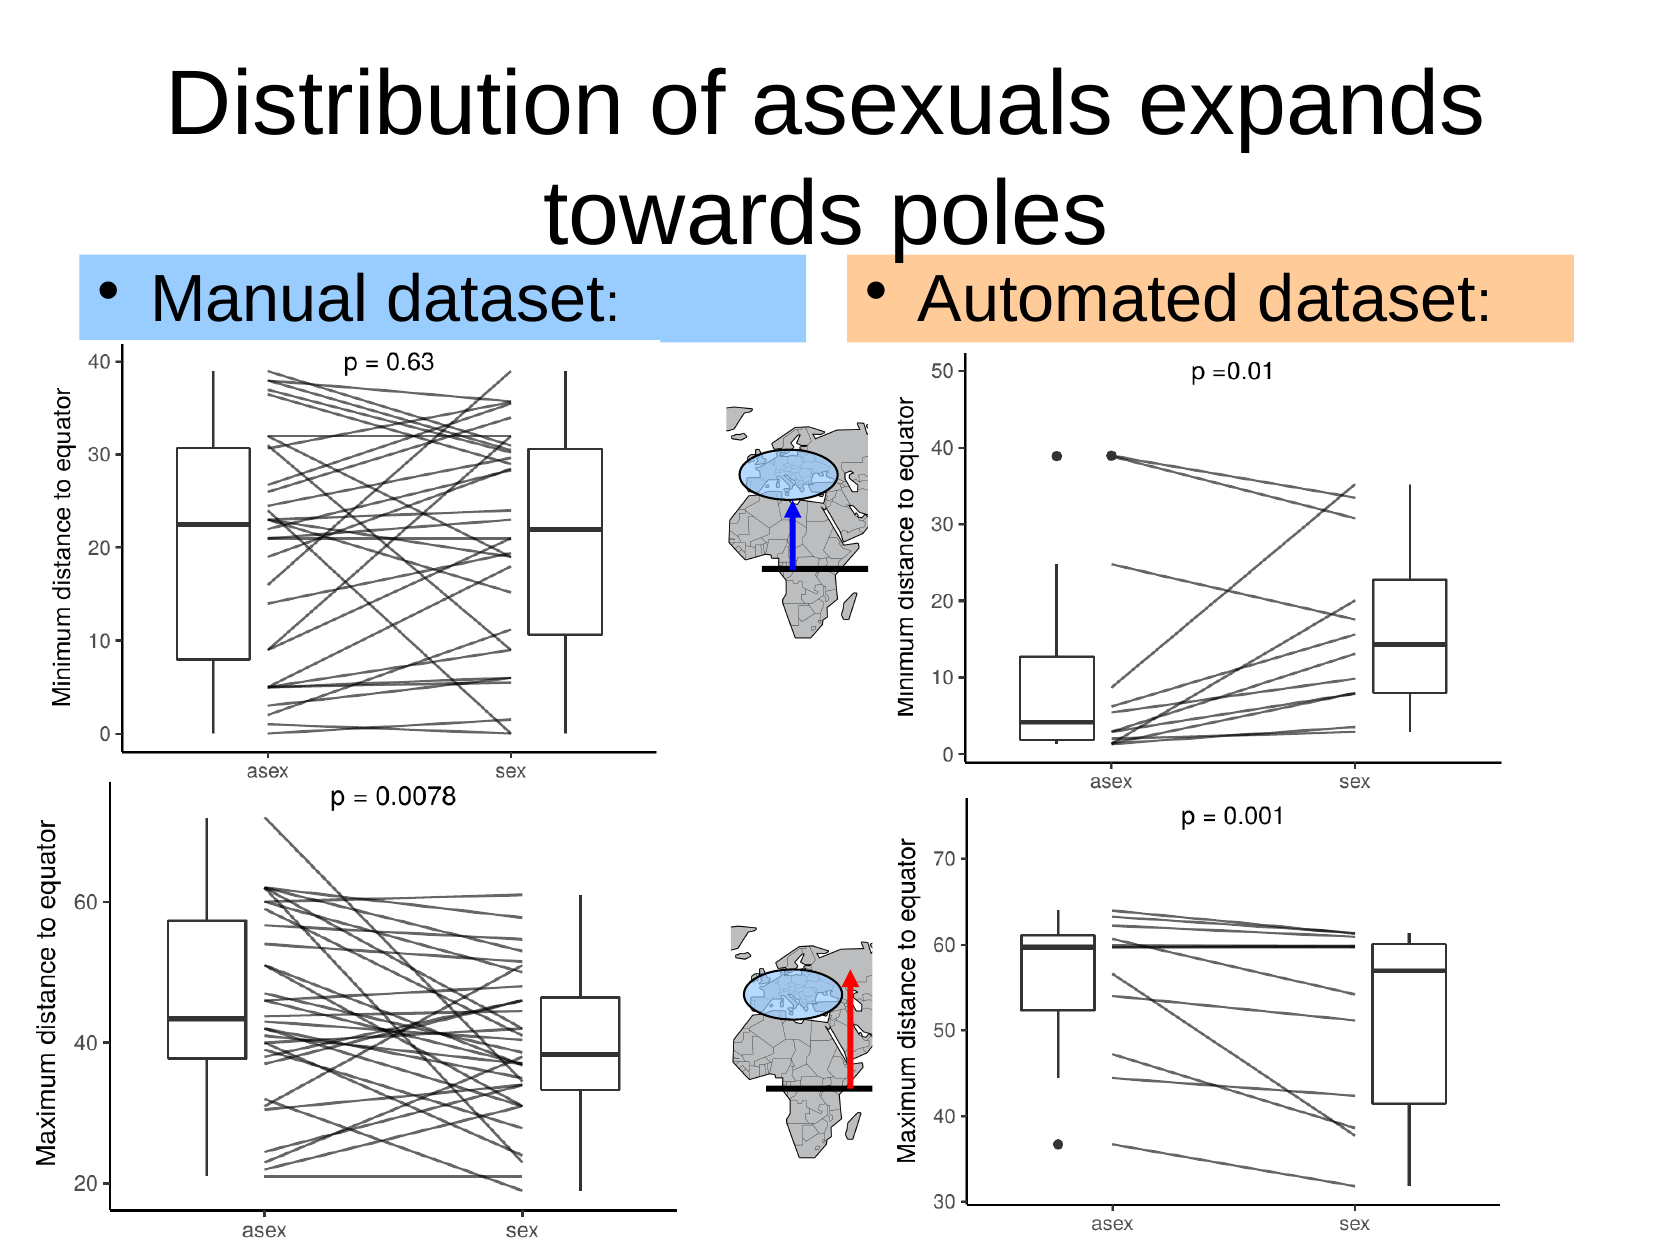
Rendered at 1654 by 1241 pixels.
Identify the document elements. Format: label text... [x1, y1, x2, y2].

picture [726, 392, 869, 703]
text_box Manual dataset: [79, 254, 807, 343]
picture [23, 340, 685, 1241]
picture [885, 346, 1509, 1241]
picture [730, 912, 873, 1223]
text_box Automated dataset: [847, 254, 1574, 343]
text_box Distribution of asexuals expands towards poles [82, 49, 1571, 257]
